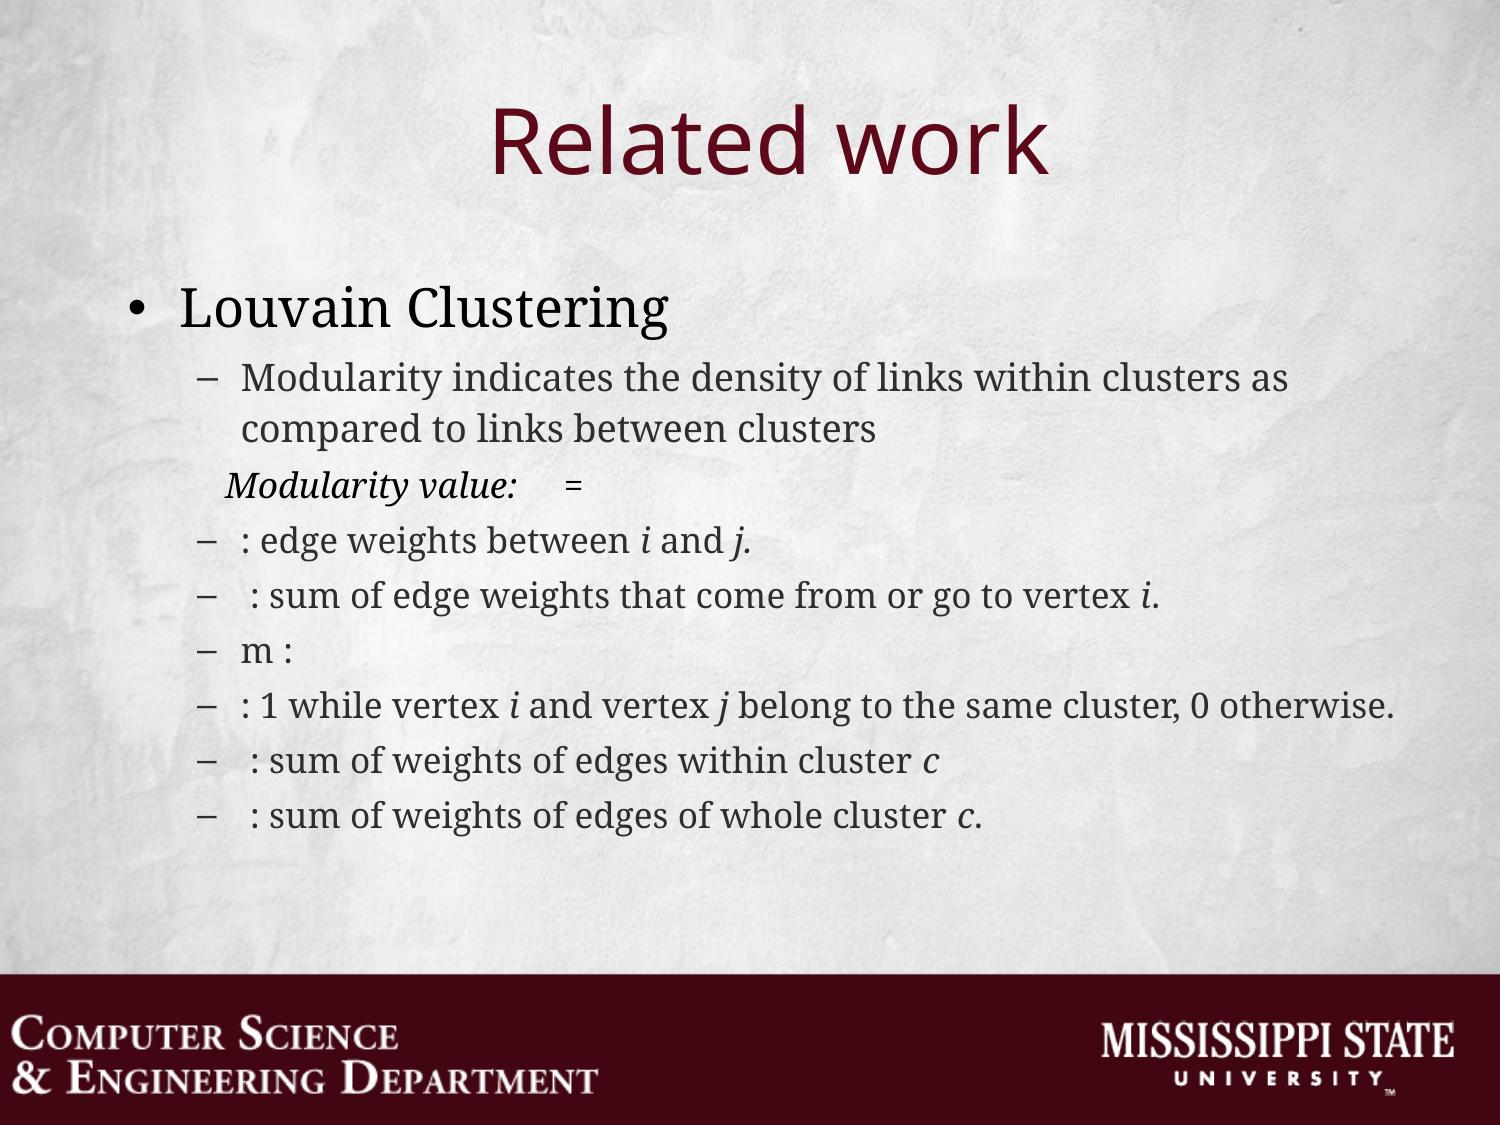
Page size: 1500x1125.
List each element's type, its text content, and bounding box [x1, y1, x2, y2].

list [0, 0, 1500, 974]
title Related work [112, 45, 1425, 233]
picture [7, 1010, 1493, 1105]
